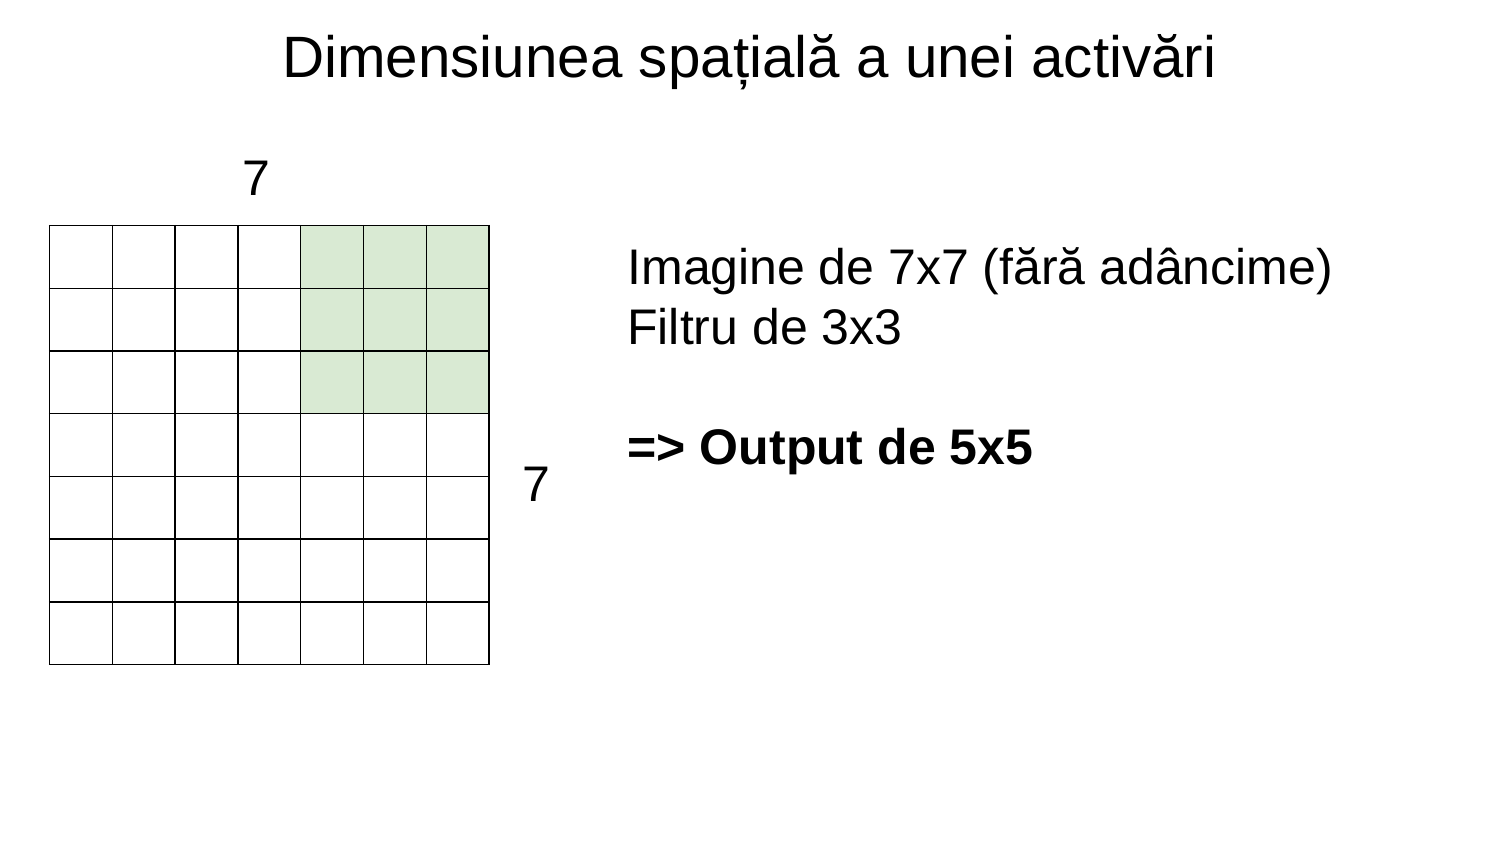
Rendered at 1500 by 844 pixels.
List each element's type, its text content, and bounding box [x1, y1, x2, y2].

table_cell [176, 540, 237, 601]
table_cell [176, 603, 237, 664]
table_cell [176, 289, 237, 350]
table_cell [113, 477, 174, 538]
table_cell [113, 352, 174, 413]
table_header [113, 226, 174, 288]
table_cell [427, 540, 488, 601]
table_cell [301, 289, 363, 350]
table_header [364, 226, 426, 288]
table_cell [113, 414, 174, 476]
table_cell [239, 352, 300, 413]
table_cell [301, 414, 363, 476]
table_cell [239, 540, 300, 601]
table_cell [364, 414, 426, 476]
table_cell [113, 540, 174, 601]
table_cell [50, 289, 112, 350]
table_cell [239, 414, 300, 476]
table_cell [176, 352, 237, 413]
table_header [176, 226, 237, 288]
table_header [239, 226, 300, 288]
table_cell [364, 477, 426, 538]
table_header [301, 226, 363, 288]
table_cell [239, 603, 300, 664]
table_cell [364, 603, 426, 664]
table_cell [50, 477, 112, 538]
table_cell [113, 289, 174, 350]
table_cell [50, 352, 112, 413]
table_cell [301, 477, 363, 538]
table_cell [301, 603, 363, 664]
table_cell [364, 540, 426, 601]
table_cell [427, 603, 488, 664]
table_cell [427, 414, 488, 476]
table_cell [364, 352, 426, 413]
table_cell [239, 477, 300, 538]
text_box 7 [507, 436, 605, 484]
table_cell [364, 289, 426, 350]
table_cell [50, 540, 112, 601]
table_cell [113, 603, 174, 664]
table_header [50, 226, 112, 288]
text_box Dimensiunea spațială a unei activări [0, 4, 1500, 113]
table_cell [427, 289, 488, 350]
table_cell [427, 352, 488, 413]
table_cell [176, 477, 237, 538]
text_box Imagine de 7x7 (fără adâncime) Filtru de 3x3 => Output de 5x5 [612, 219, 1356, 576]
table_cell [427, 477, 488, 538]
table_cell [50, 414, 112, 476]
text_box 7 [228, 130, 318, 206]
table_cell [176, 414, 237, 476]
table_cell [301, 540, 363, 601]
table_cell [50, 603, 112, 664]
table_cell [239, 289, 300, 350]
table_header [427, 226, 488, 288]
table_cell [301, 352, 363, 413]
